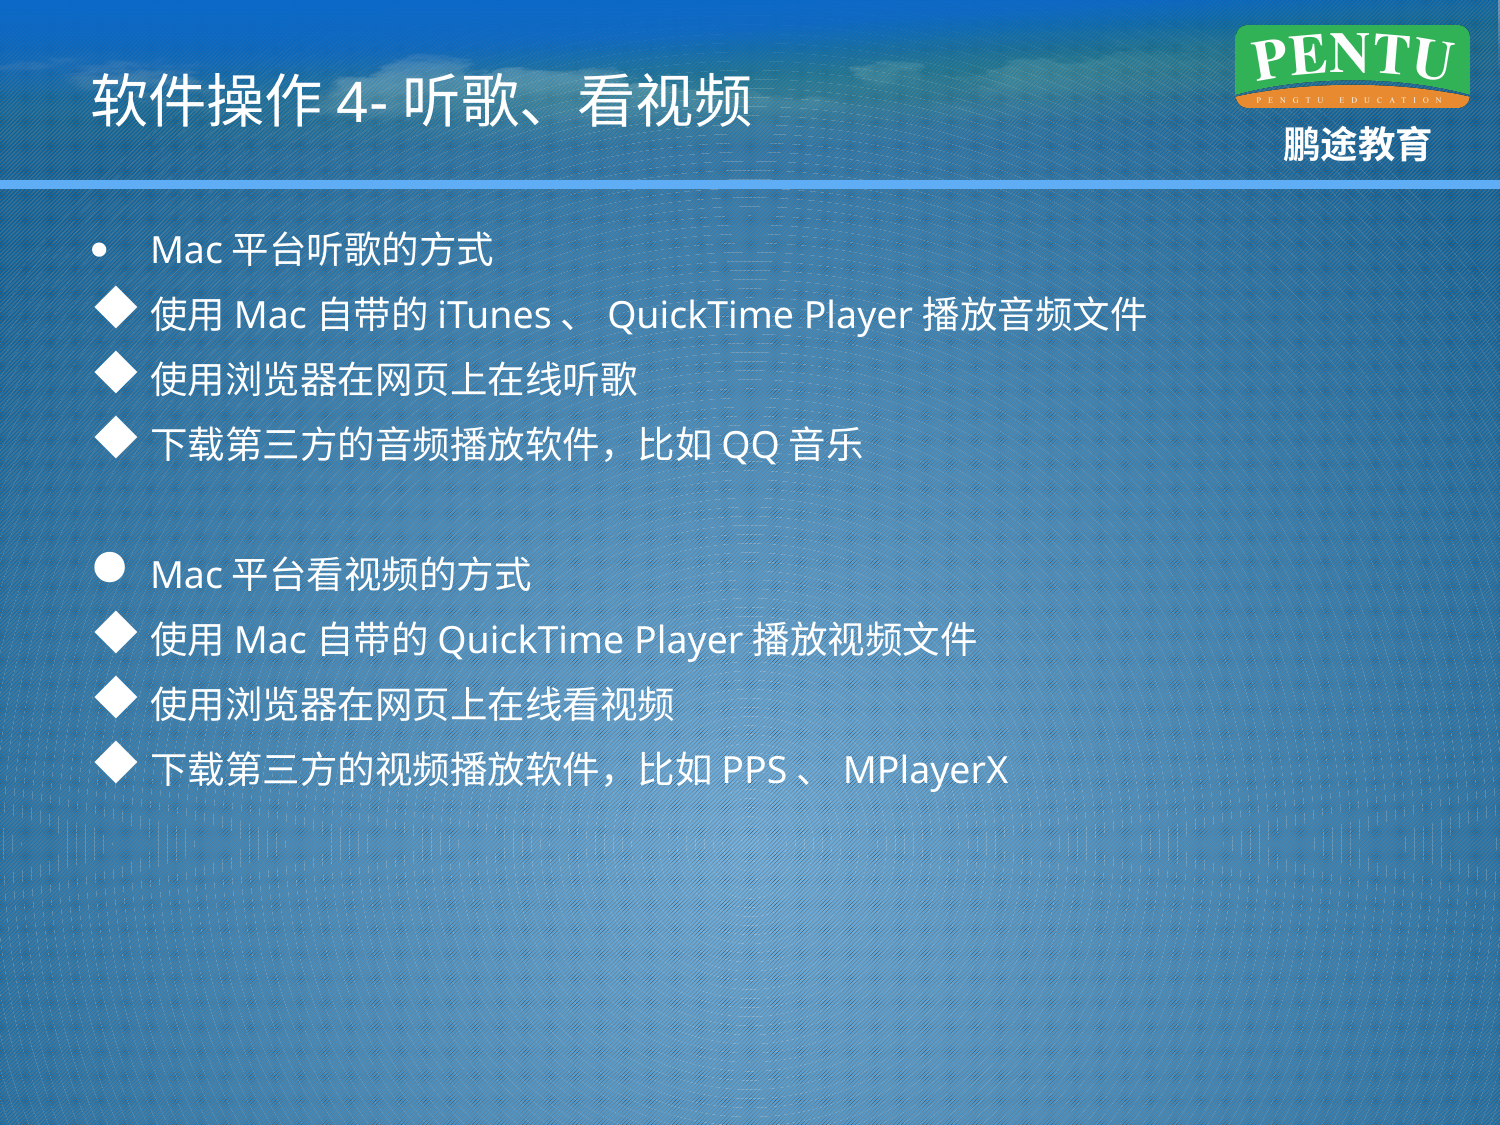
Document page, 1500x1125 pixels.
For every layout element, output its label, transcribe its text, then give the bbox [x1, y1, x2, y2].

picture [0, 0, 1500, 168]
title 软件操作4-听歌、看视频 [75, 45, 1211, 155]
list Mac平台听歌的方式 使用Mac自带的iTunes、QuickTime Player播放音频文件 使用浏览器在网页上在线听歌 下载第三方的音频播放软件，比如QQ音乐 Mac平台看视频的方式 使用Mac自带的QuickTime Player播放视频文件 使用浏览器在网页上在线看视频 下载第三方的视频播放软件，比如PPS、MPlayerX [75, 218, 1425, 1005]
